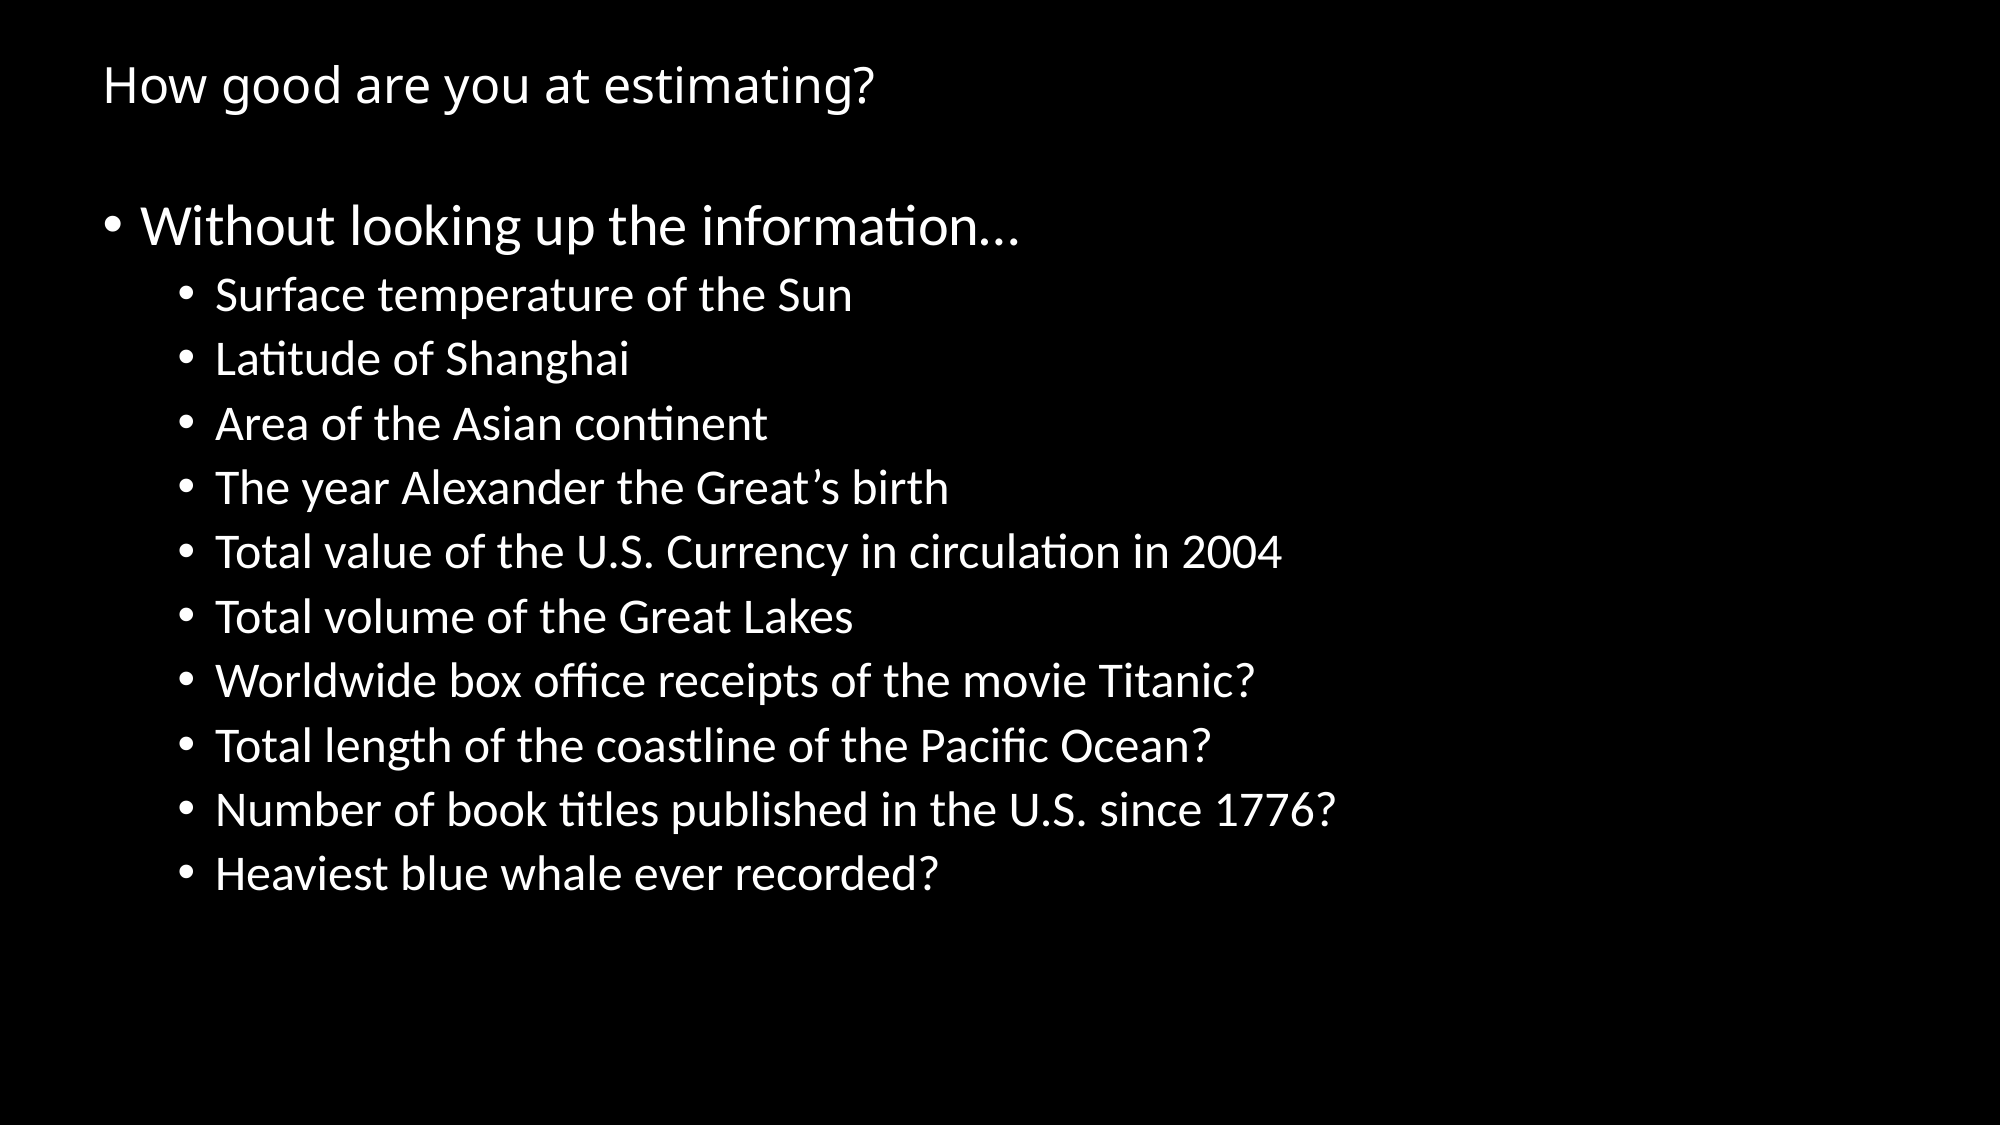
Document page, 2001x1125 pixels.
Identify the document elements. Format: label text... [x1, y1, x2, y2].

list Without looking up the information… Surface temperature of the Sun Latitude of Shanghai Area of the Asian continent The year Alexander the Great’s birth Total value of the U.S. Currency in circulation in 2004 Total volume of the Great Lakes Worldwide box office receipts of the movie Titanic? Total length of the coastline of the Pacific Ocean? Number of book titles published in the U.S. since 1776? Heaviest blue whale ever recorded? [87, 187, 1975, 1013]
title How good are you at estimating? [87, 12, 1900, 162]
